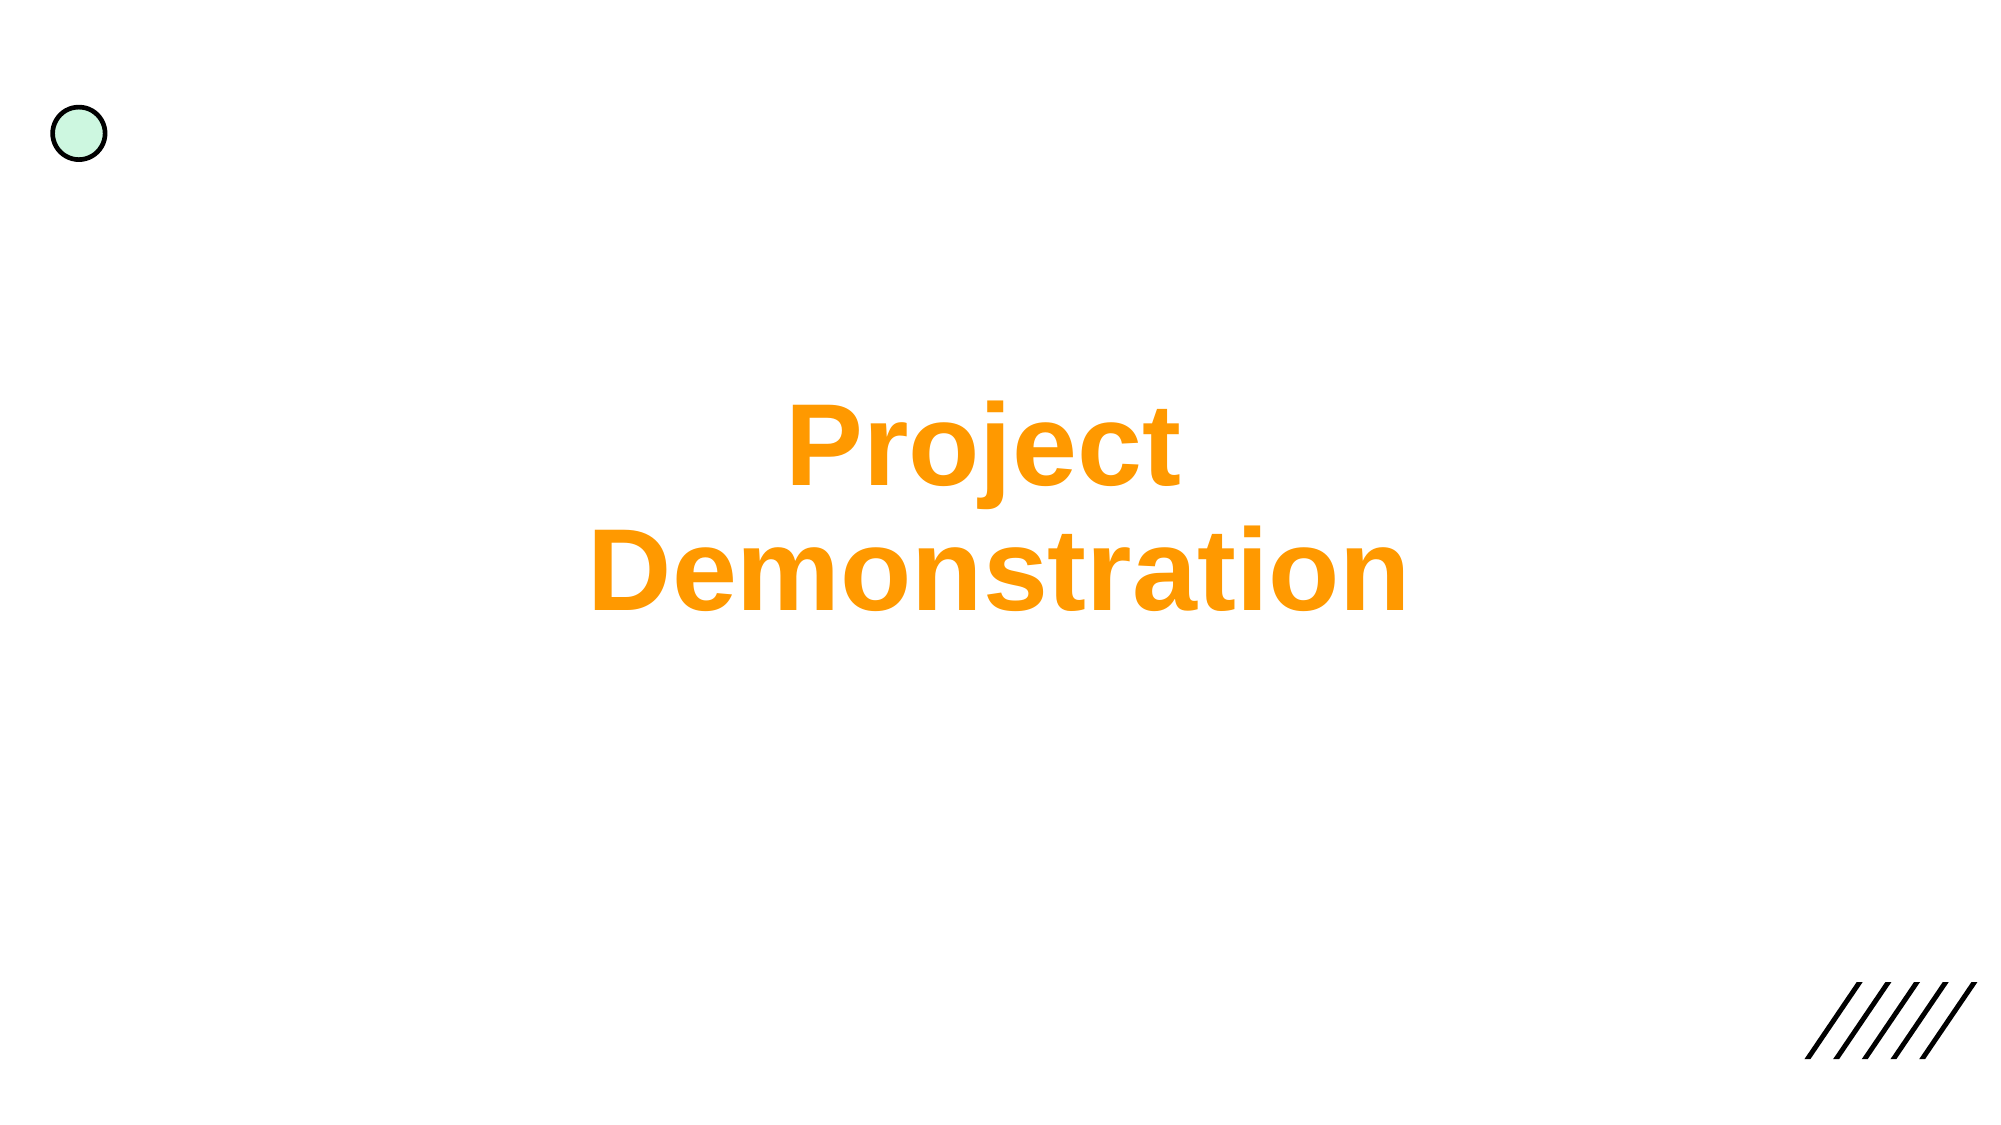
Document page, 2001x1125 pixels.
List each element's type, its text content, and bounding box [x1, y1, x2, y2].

title Project Demonstration [137, 59, 1863, 961]
